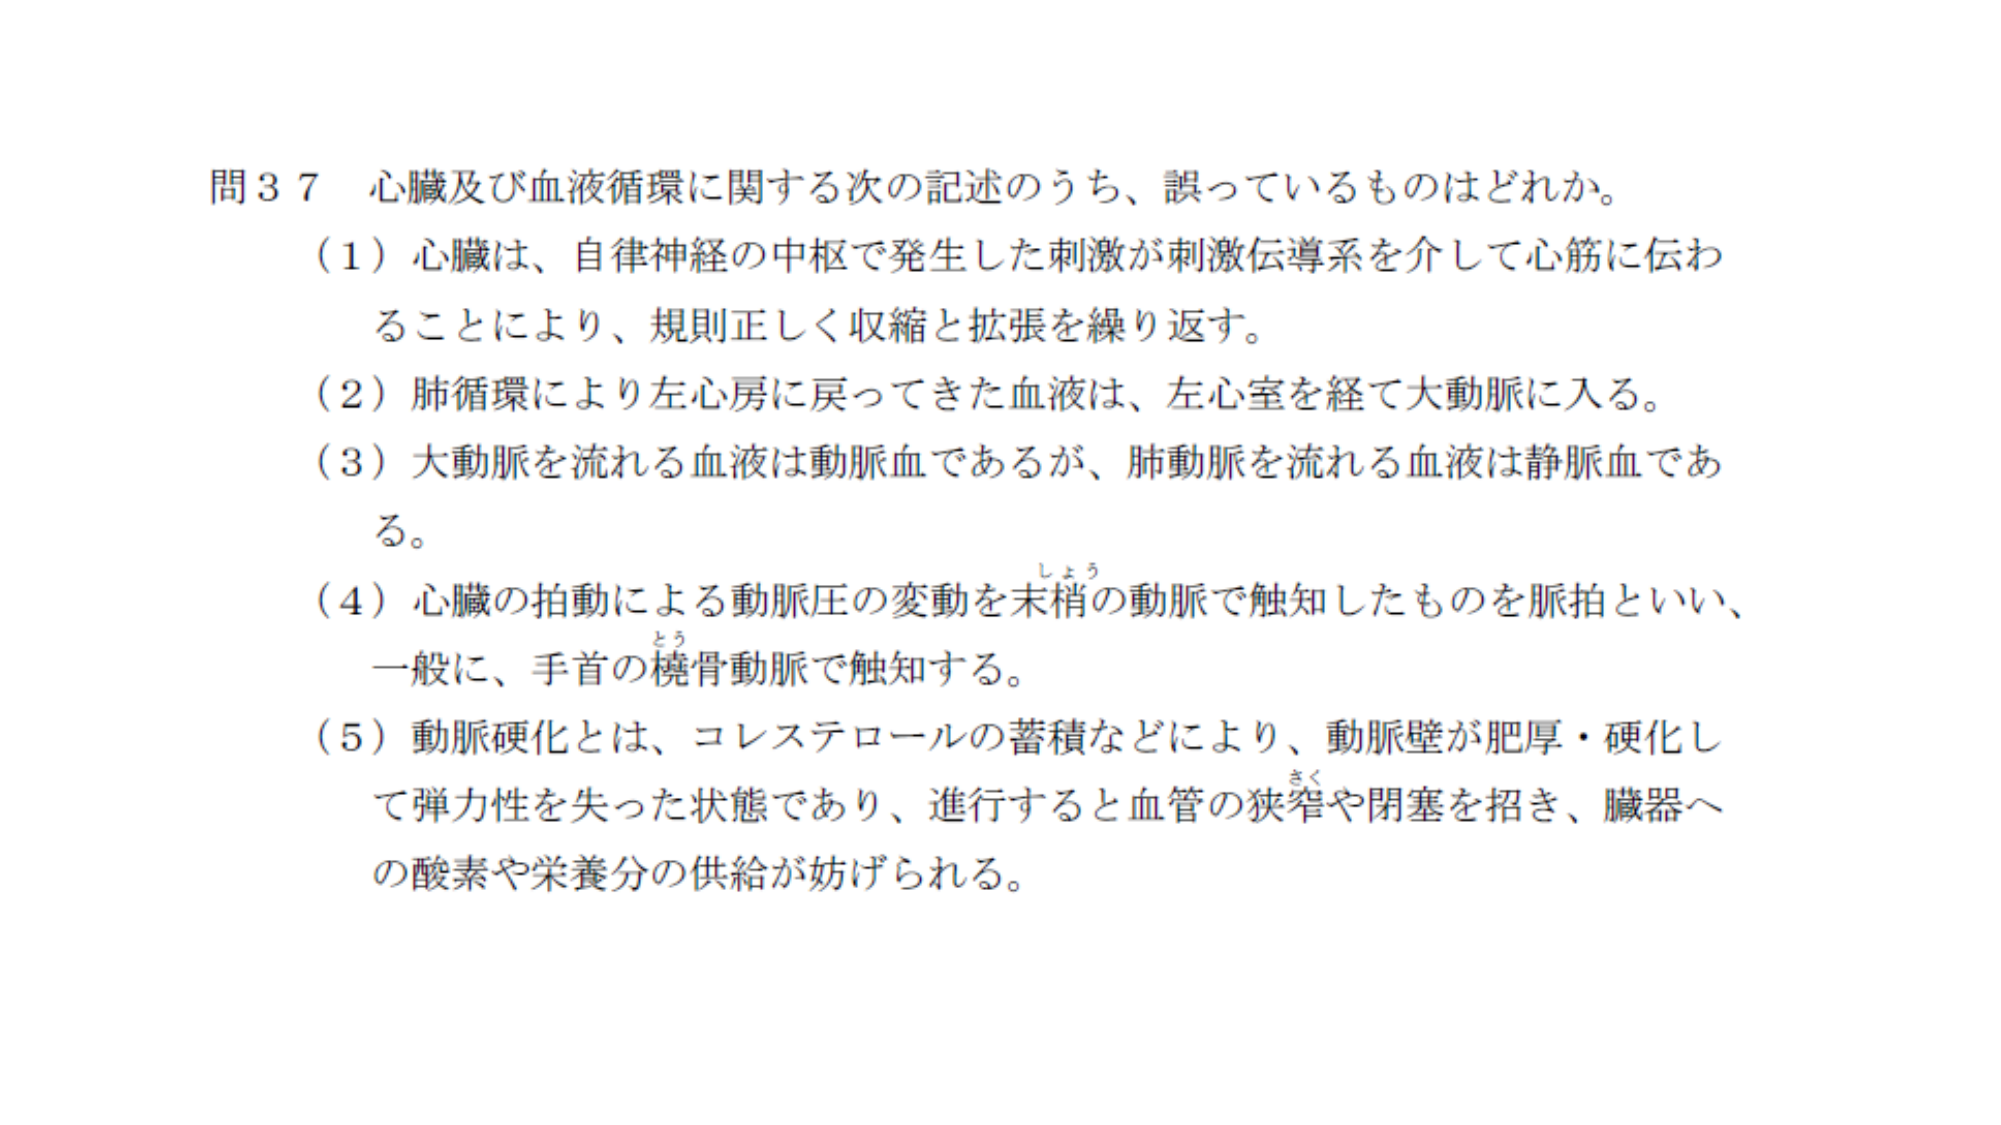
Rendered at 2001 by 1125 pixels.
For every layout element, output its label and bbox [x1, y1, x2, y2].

picture [203, 154, 1761, 921]
